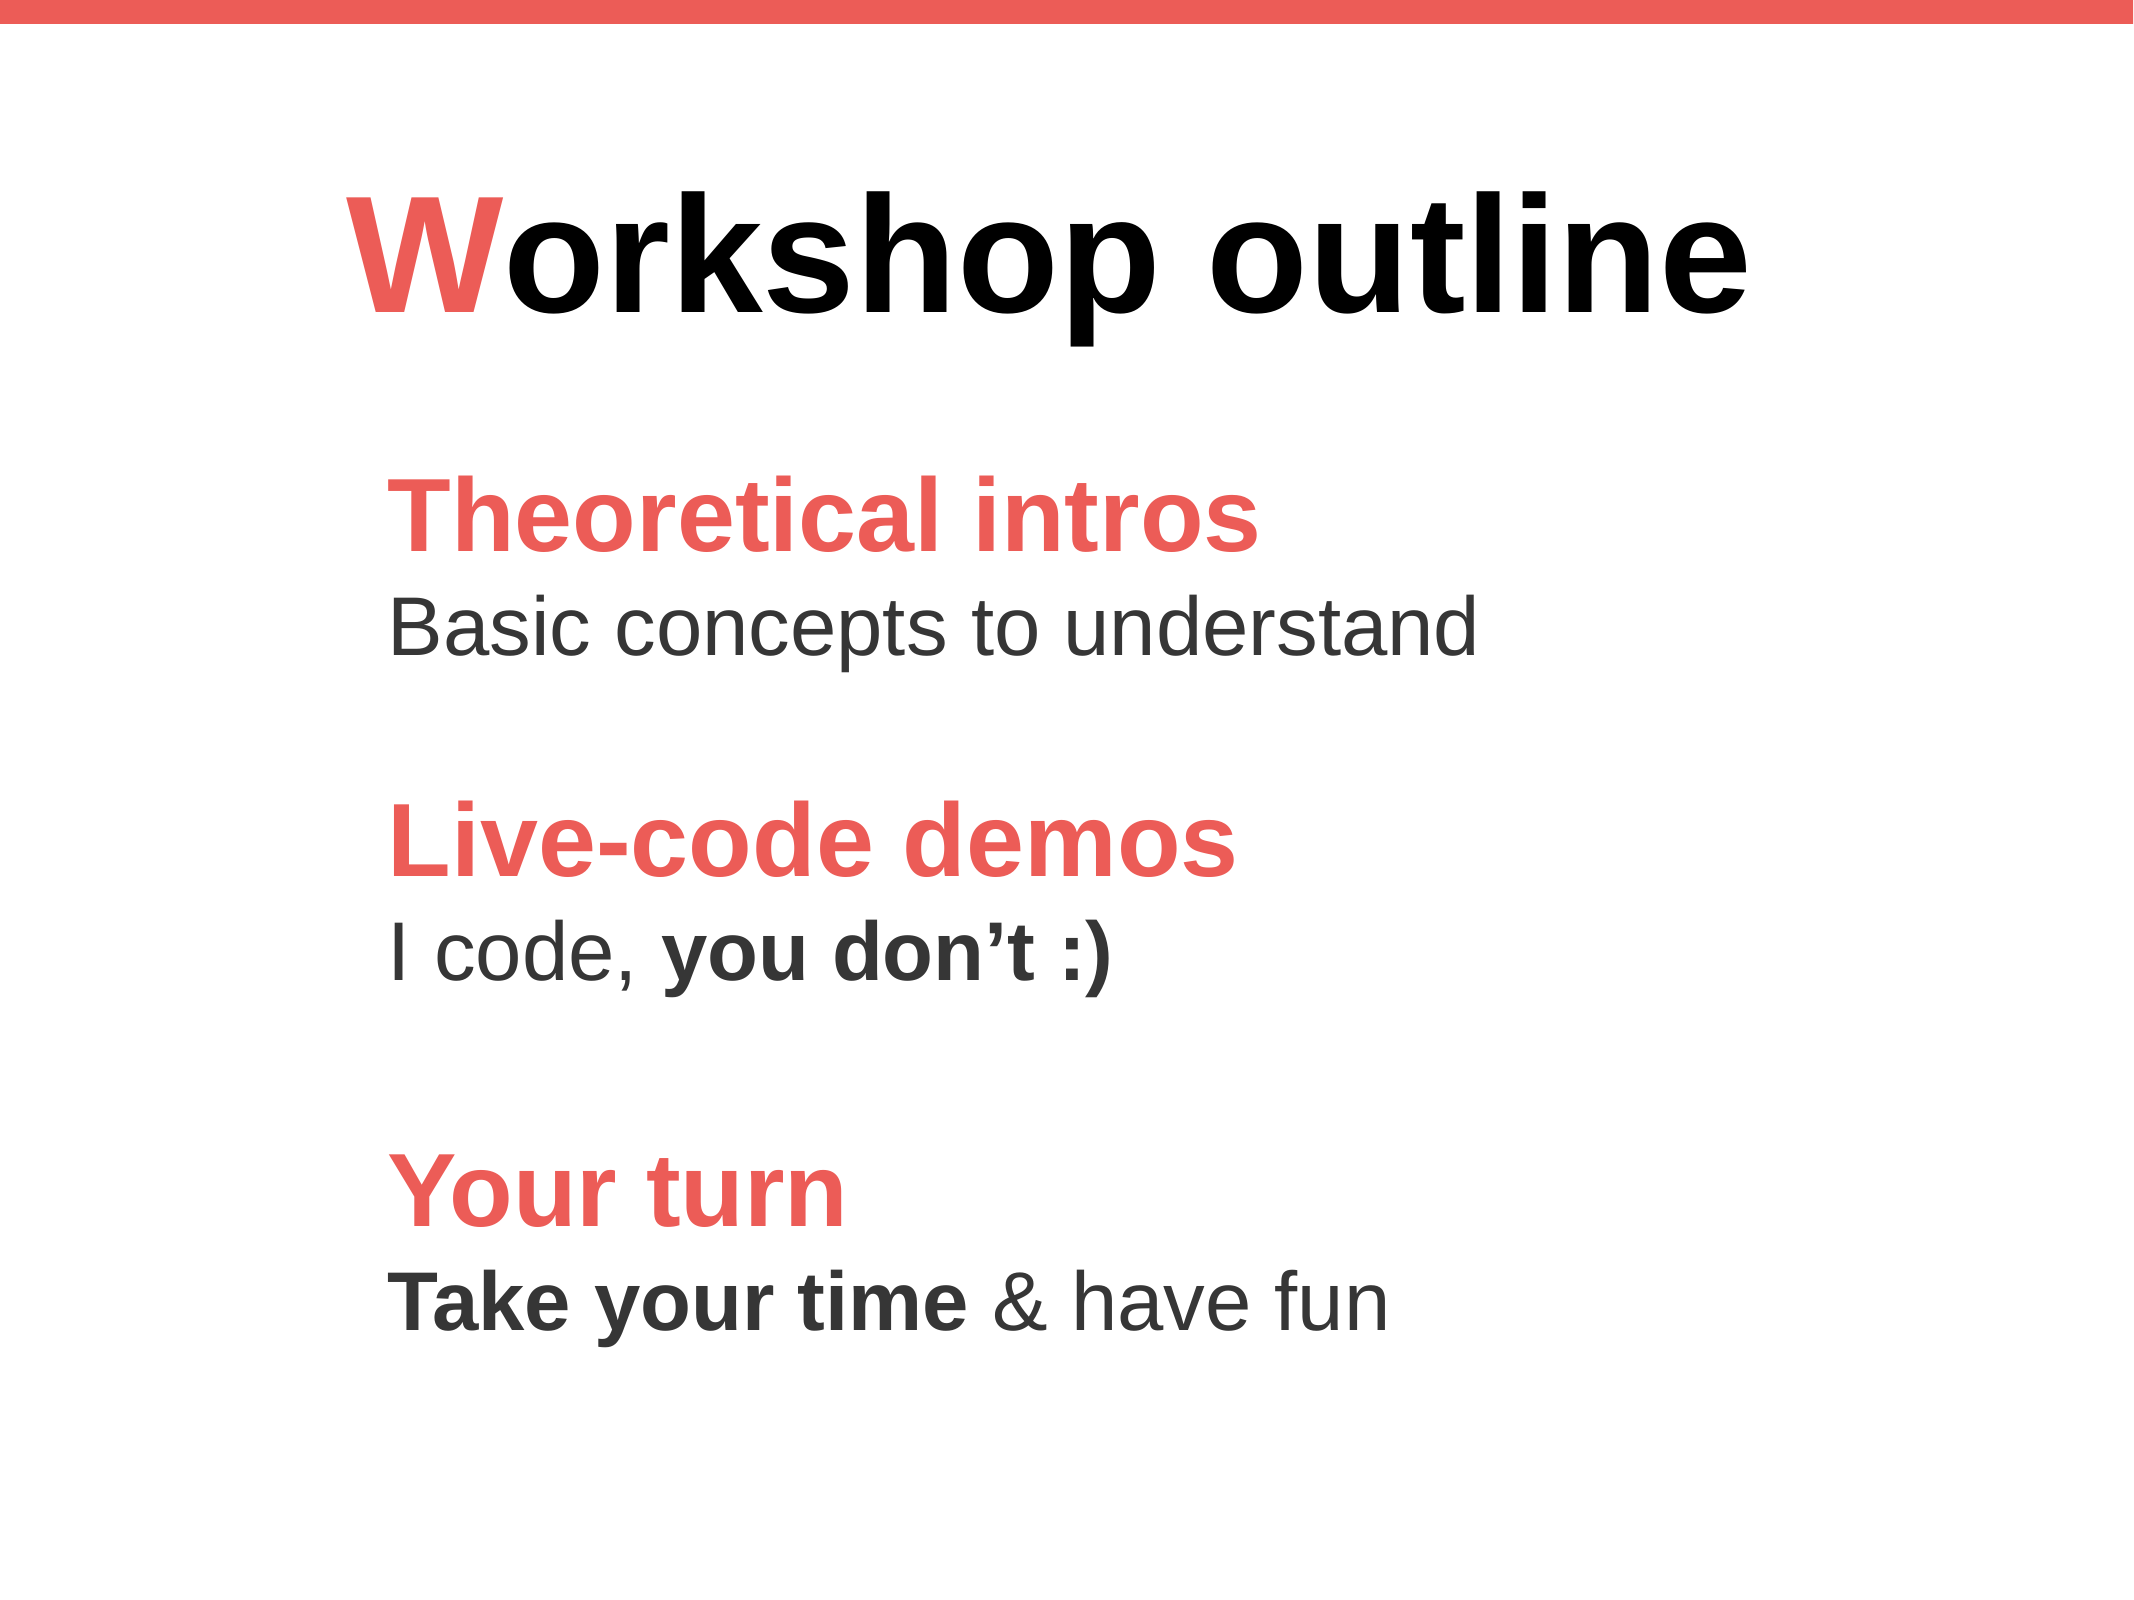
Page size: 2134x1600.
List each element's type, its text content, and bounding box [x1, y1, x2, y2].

text_box Workshop outline [341, 139, 1759, 352]
text_box Theoretical intros Basic concepts to understand Live-code demos I code, you don’t :) Your turn Take your time & have fun [381, 441, 1488, 1354]
